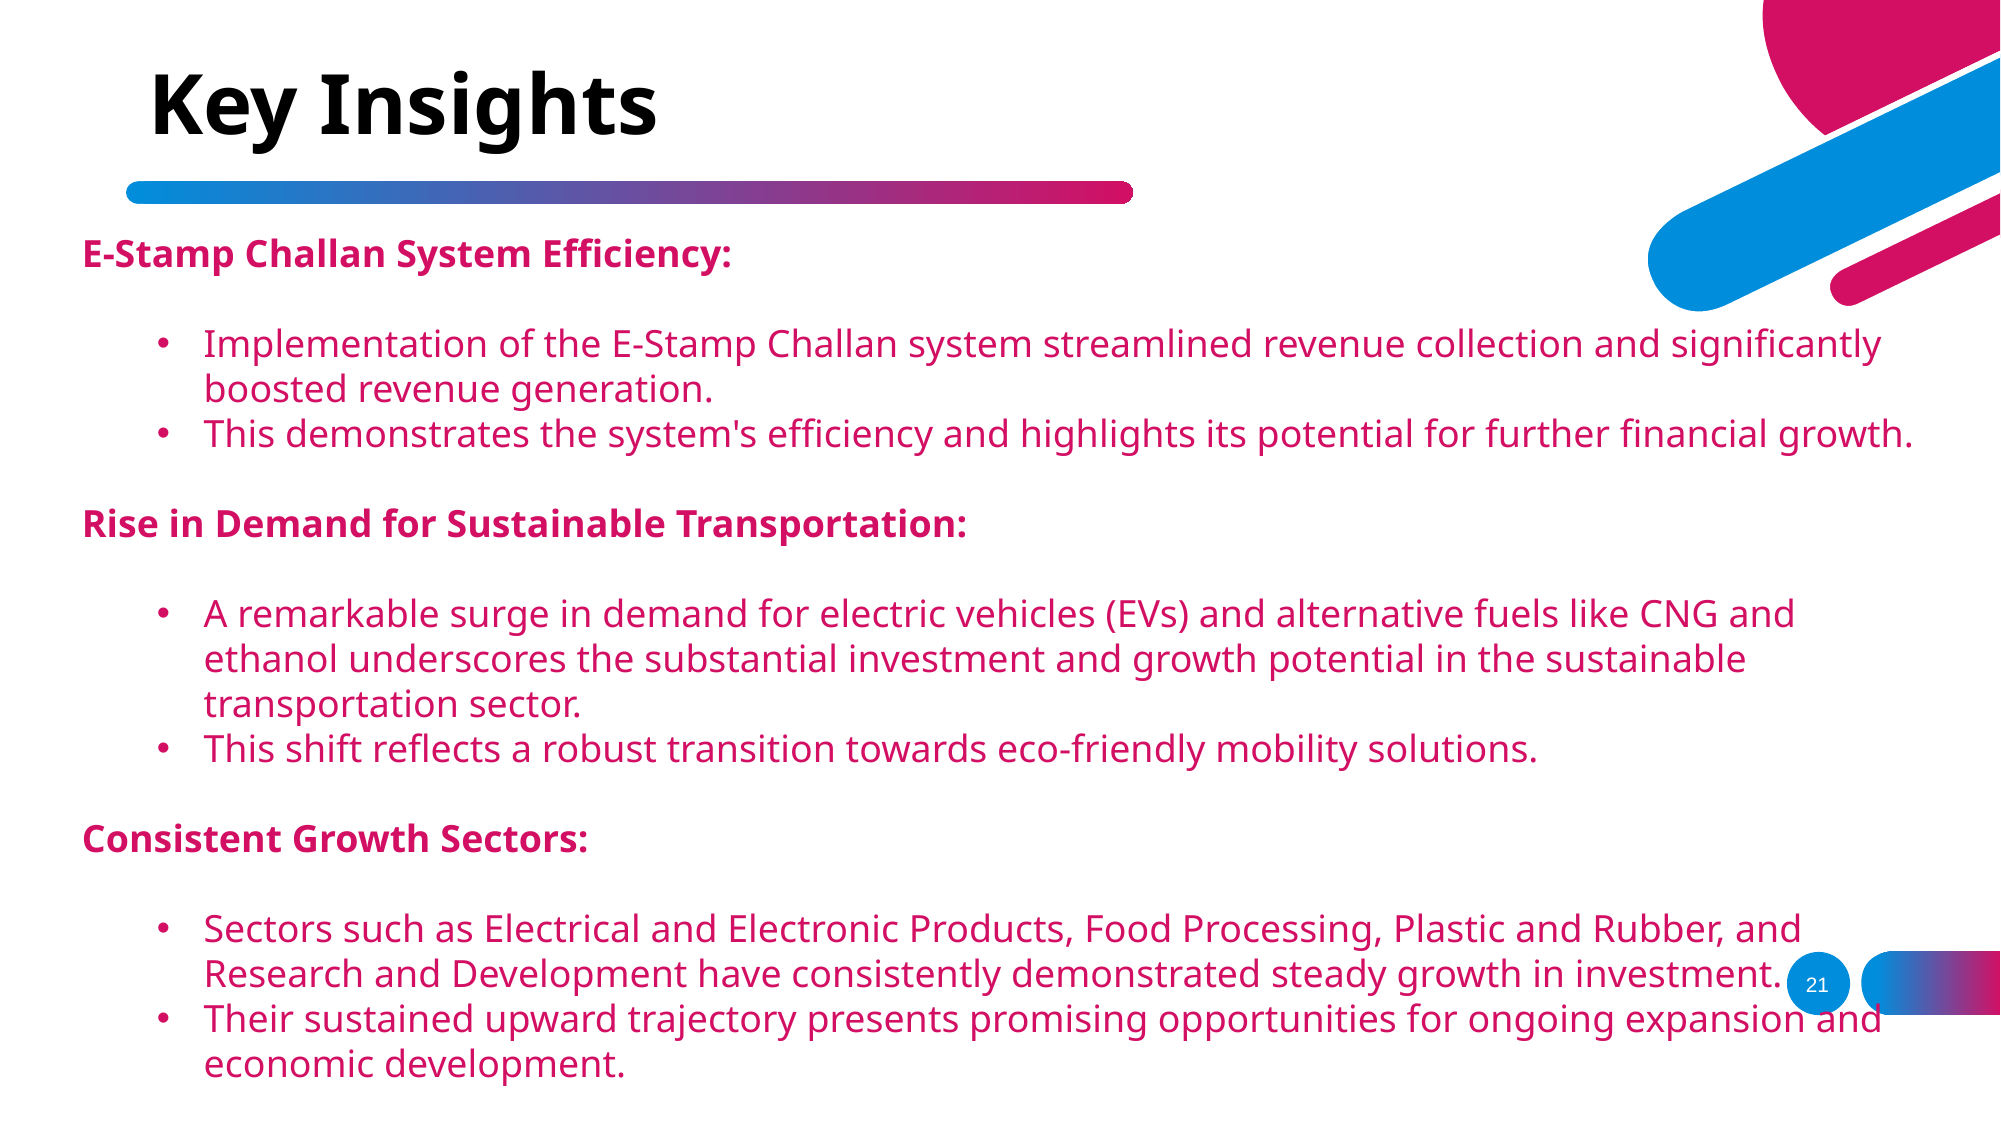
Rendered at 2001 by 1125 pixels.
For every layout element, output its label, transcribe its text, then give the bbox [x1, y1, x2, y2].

title Key Insights [133, 52, 1859, 164]
text_box E-Stamp Challan System Efficiency: Implementation of the E-Stamp Challan system streamlined revenue collection and significantly boosted revenue generation. This demonstrates the system's efficiency and highlights its potential for further financial growth. Rise in Demand for Sustainable Transportation: A remarkable surge in demand for electric vehicles (EVs) and alternative fuels like CNG and ethanol underscores the substantial investment and growth potential in the sustainable transportation sector. This shift reflects a robust transition towards eco-friendly mobility solutions. Consistent Growth Sectors: Sectors such as Electrical and Electronic Products, Food Processing, Plastic and Rubber, and Research and Development have consistently demonstrated steady growth in investment. Their sustained upward trajectory presents promising opportunities for ongoing expansion and economic development. [67, 222, 1933, 1093]
